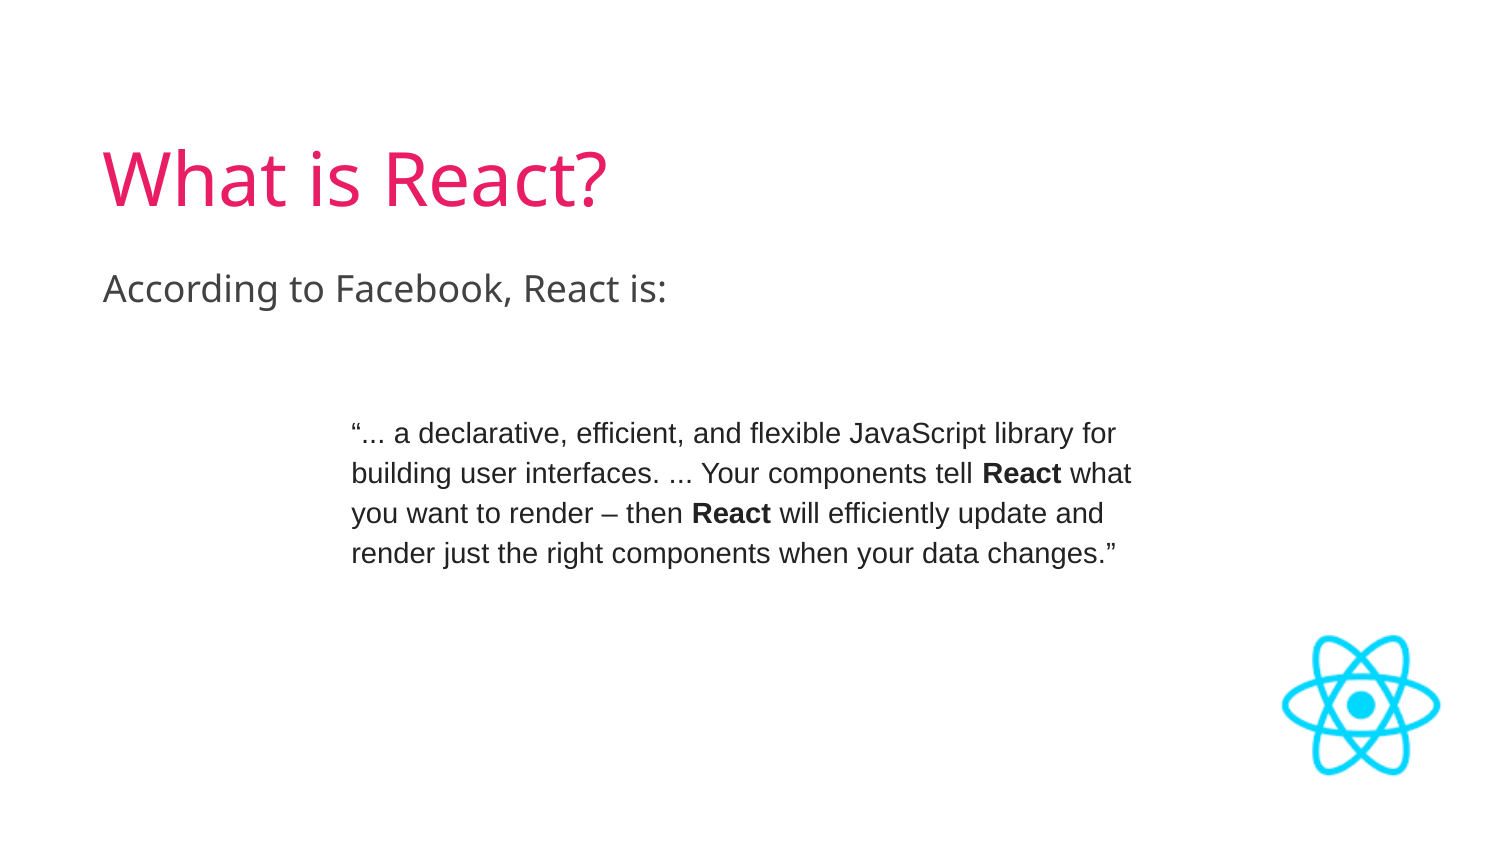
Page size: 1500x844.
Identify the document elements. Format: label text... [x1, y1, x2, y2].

text_box “... a declarative, efficient, and flexible JavaScript library for building user interfaces. ... Your components tell React what you want to render – then React will efficiently update and render just the right components when your data changes.” [336, 393, 1164, 661]
picture [1281, 634, 1442, 777]
title What is React? [87, 116, 941, 242]
title According to Facebook, React is: [87, 242, 941, 329]
